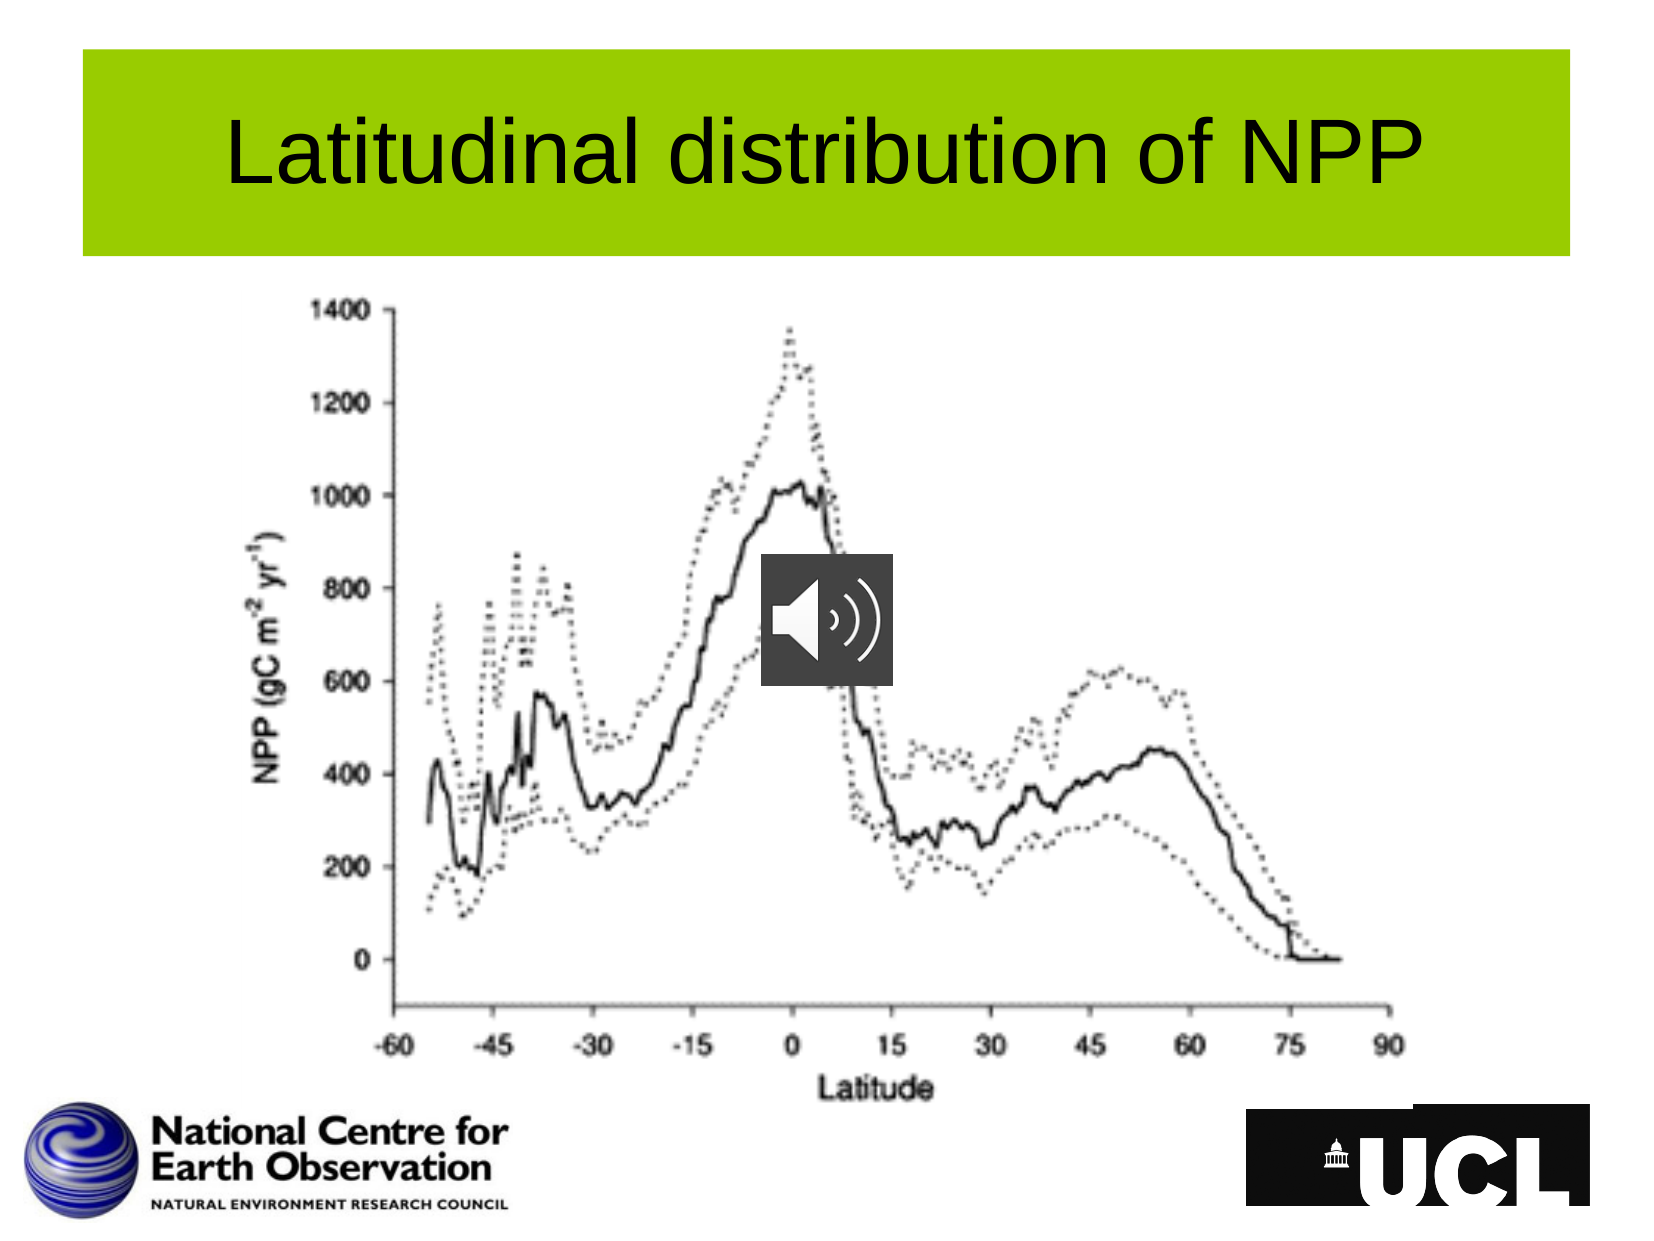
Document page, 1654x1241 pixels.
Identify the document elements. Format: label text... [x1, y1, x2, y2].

picture [23, 1097, 513, 1223]
picture [759, 553, 894, 687]
picture [1246, 1104, 1590, 1206]
title Latitudinal distribution of NPP [82, 49, 1571, 257]
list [82, 289, 1571, 1109]
